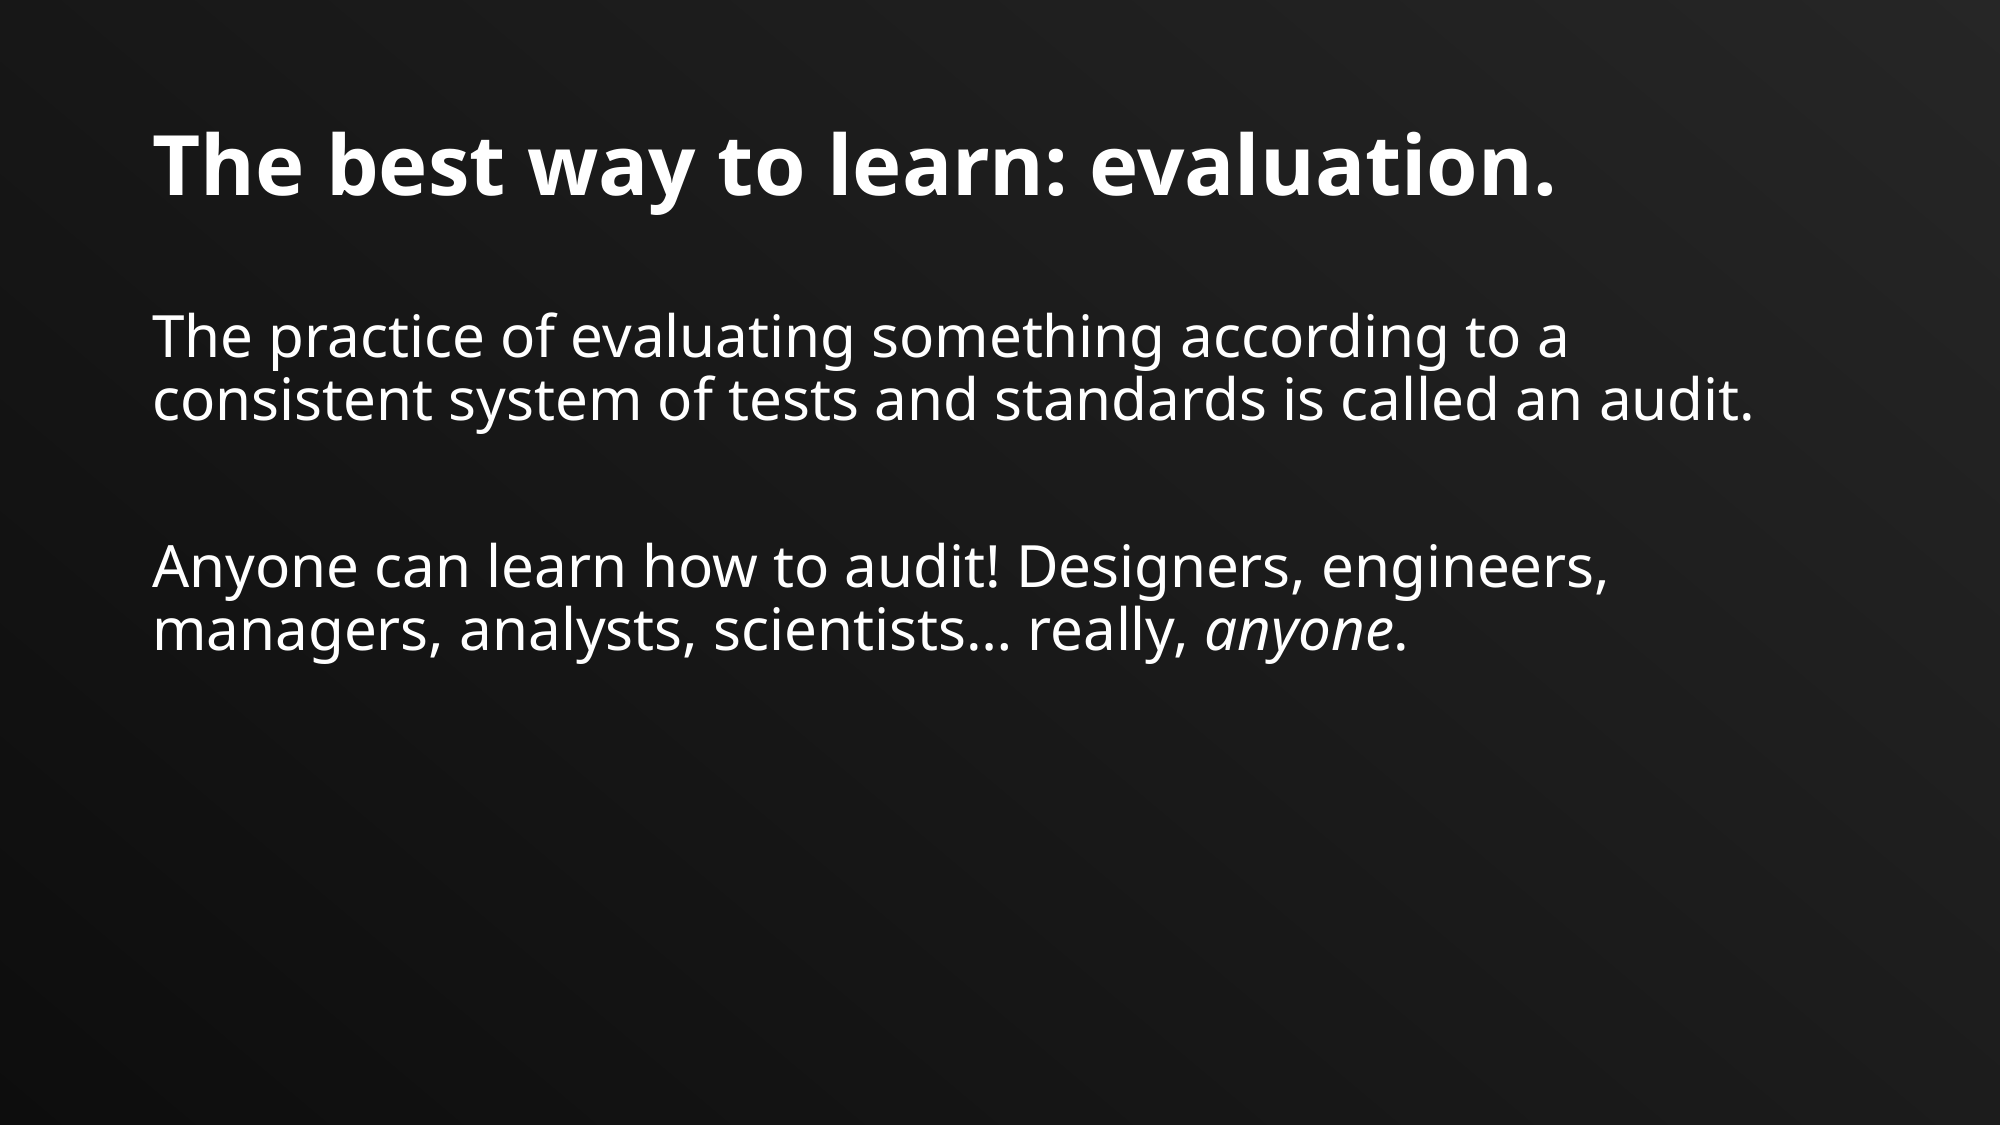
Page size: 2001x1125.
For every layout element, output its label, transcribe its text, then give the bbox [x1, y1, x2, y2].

list The practice of evaluating something according to a consistent system of tests and standards is called an audit. Anyone can learn how to audit! Designers, engineers, managers, analysts, scientists… really, anyone. [137, 299, 1869, 1014]
title The best way to learn: evaluation. [137, 59, 1863, 278]
